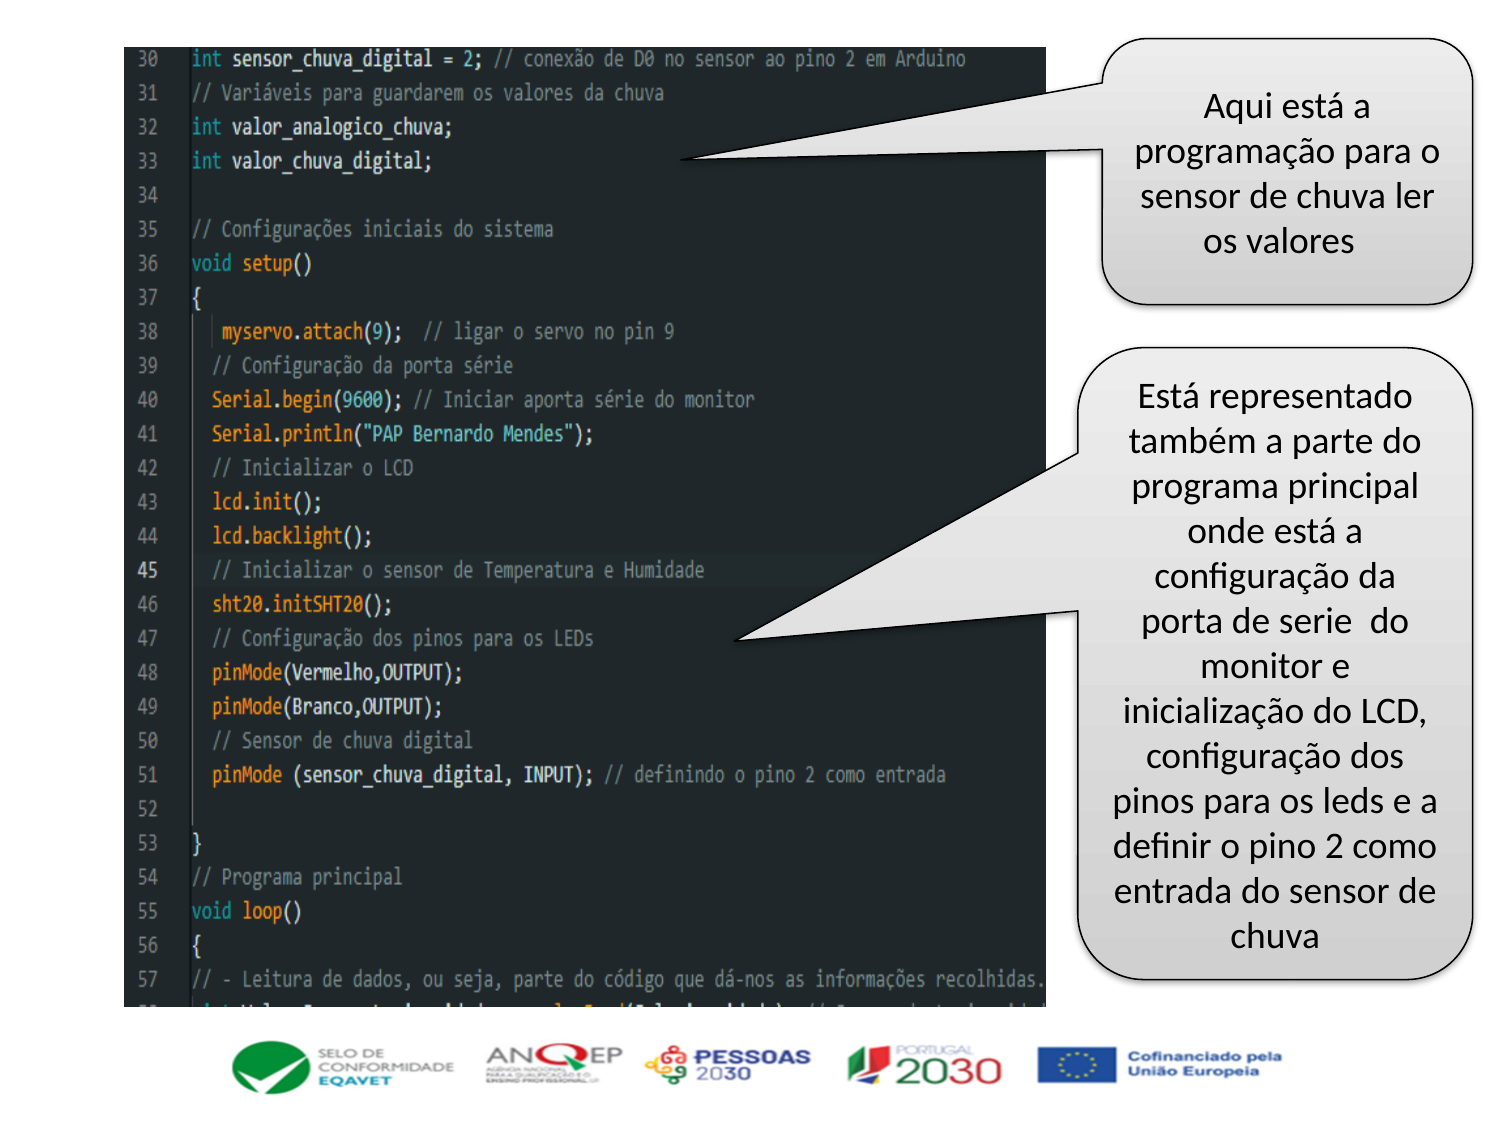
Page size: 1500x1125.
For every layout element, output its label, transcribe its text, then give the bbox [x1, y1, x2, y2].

picture [124, 47, 1047, 1008]
picture [223, 1032, 1288, 1100]
text_box Aqui está a programação para o sensor de chuva ler os valores [1051, 37, 1474, 306]
text_box Está representado também a parte do programa principal onde está a configuração da porta de serie do monitor e inicialização do LCD, configuração dos pinos para os leds e a definir o pino 2 como entrada do sensor de chuva [1051, 346, 1474, 981]
